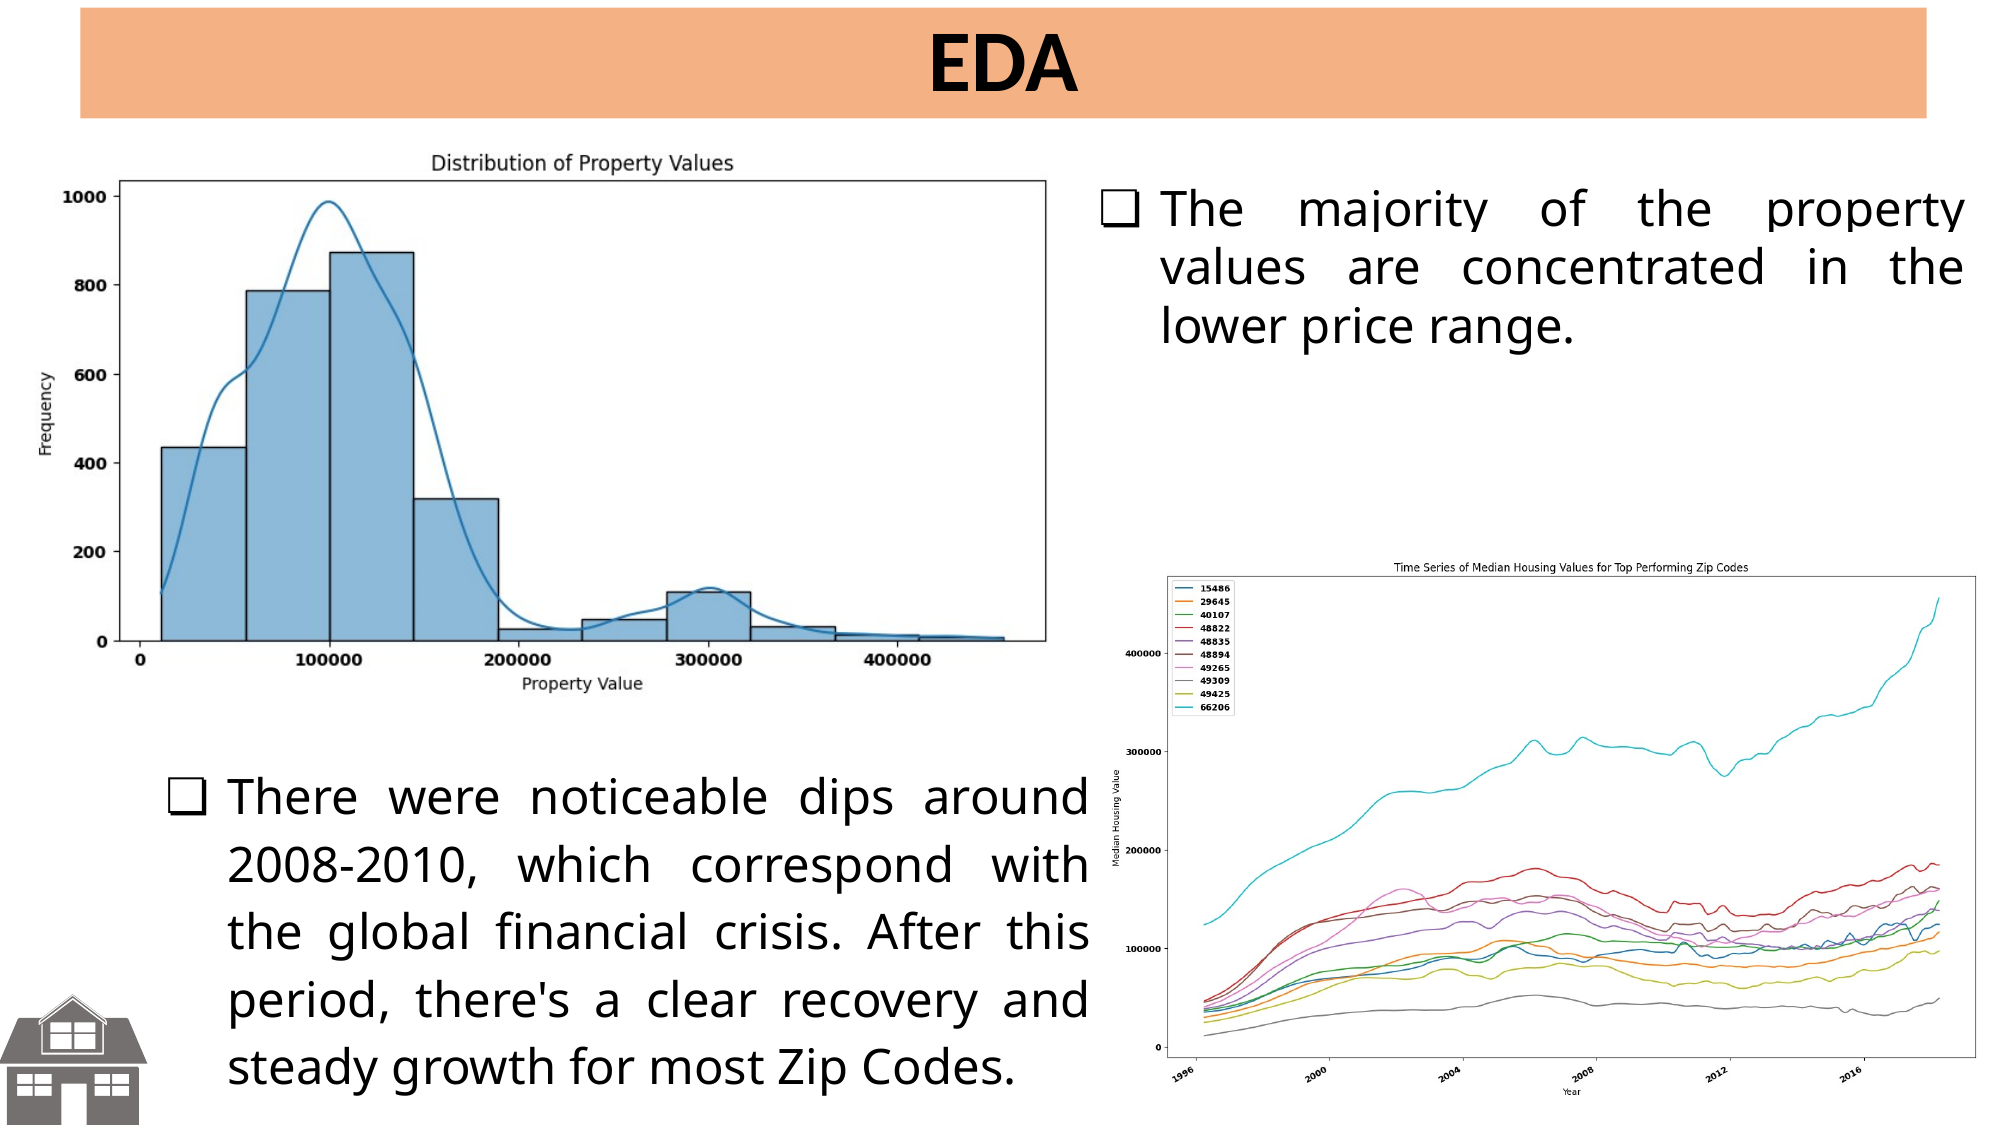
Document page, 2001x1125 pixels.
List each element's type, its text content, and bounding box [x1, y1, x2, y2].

picture [1106, 556, 1982, 1102]
text_box [0, 994, 137, 1064]
text_box There were noticeable dips around 2008-2010, which correspond with the global financial crisis. After this period, there's a clear recovery and steady growth for most Zip Codes. [137, 741, 1101, 1102]
picture [26, 141, 1056, 704]
text_box [6, 1066, 139, 1125]
text_box The majority of the property values are concentrated in the lower price range. [1070, 161, 1981, 502]
title EDA [80, 7, 1927, 119]
